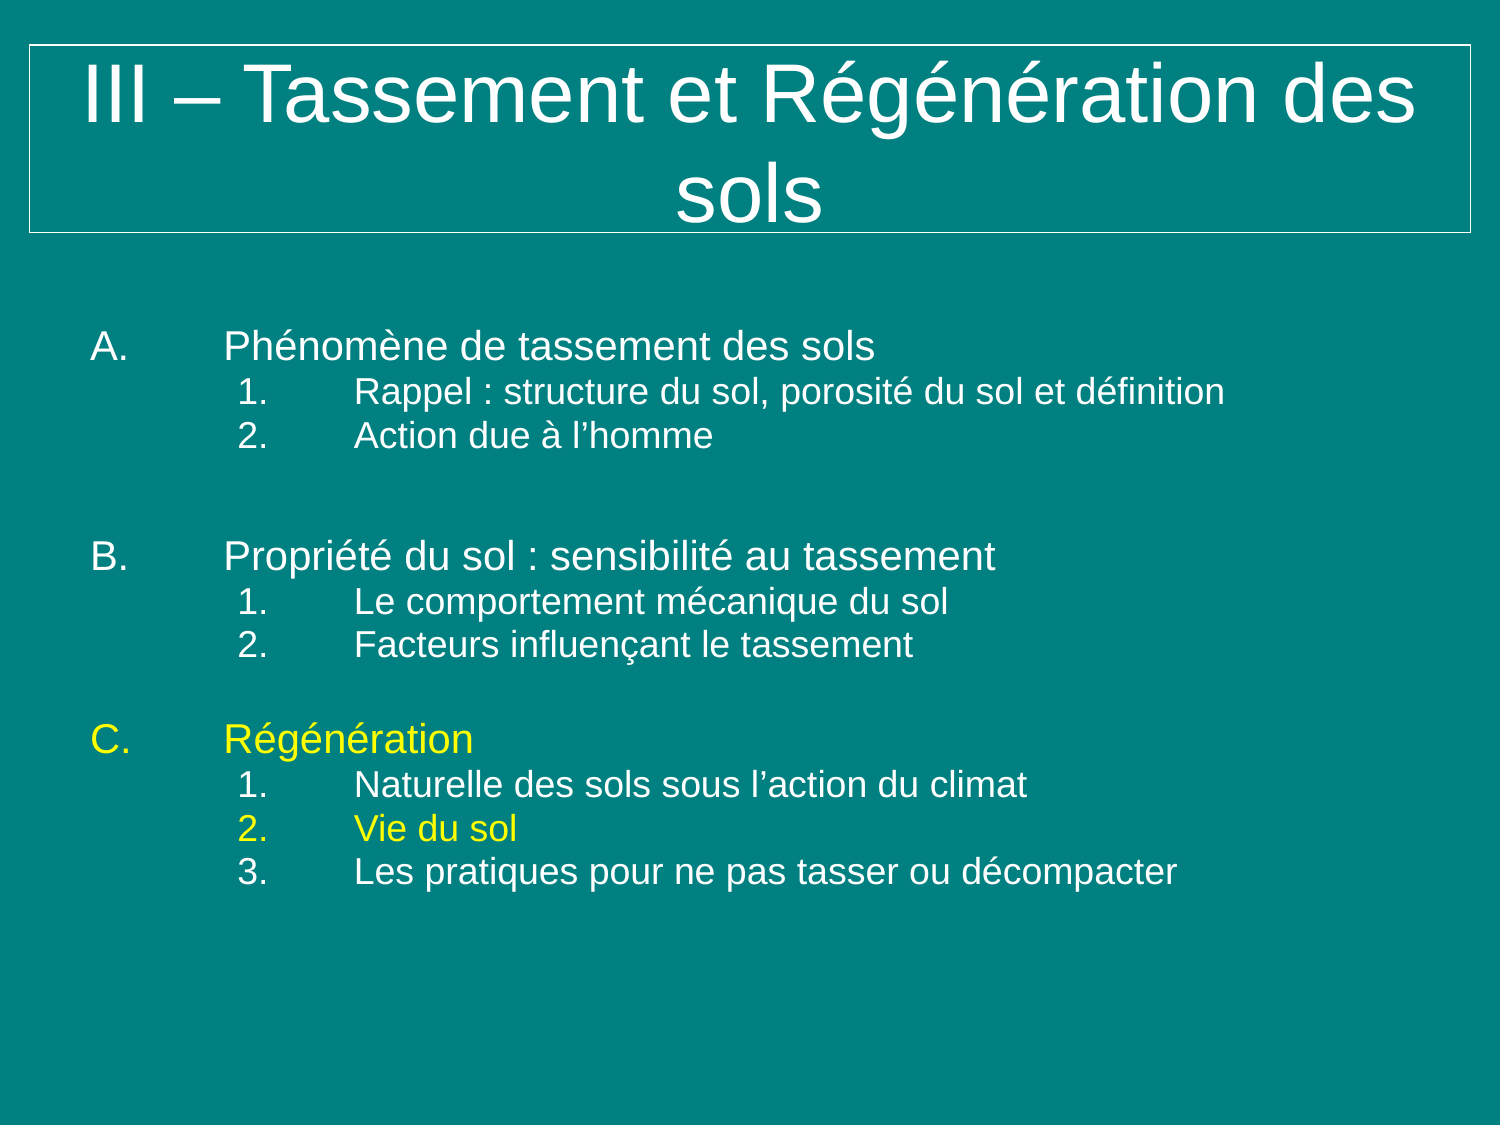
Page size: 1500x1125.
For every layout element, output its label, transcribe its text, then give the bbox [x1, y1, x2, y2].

list Phénomène de tassement des sols Rappel : structure du sol, porosité du sol et définition Action due à l’homme Propriété du sol : sensibilité au tassement Le comportement mécanique du sol Facteurs influençant le tassement Régénération Naturelle des sols sous l’action du climat Vie du sol Les pratiques pour ne pas tasser ou décompacter [74, 262, 1426, 1006]
title III – Tassement et Régénération des sols [29, 44, 1471, 233]
